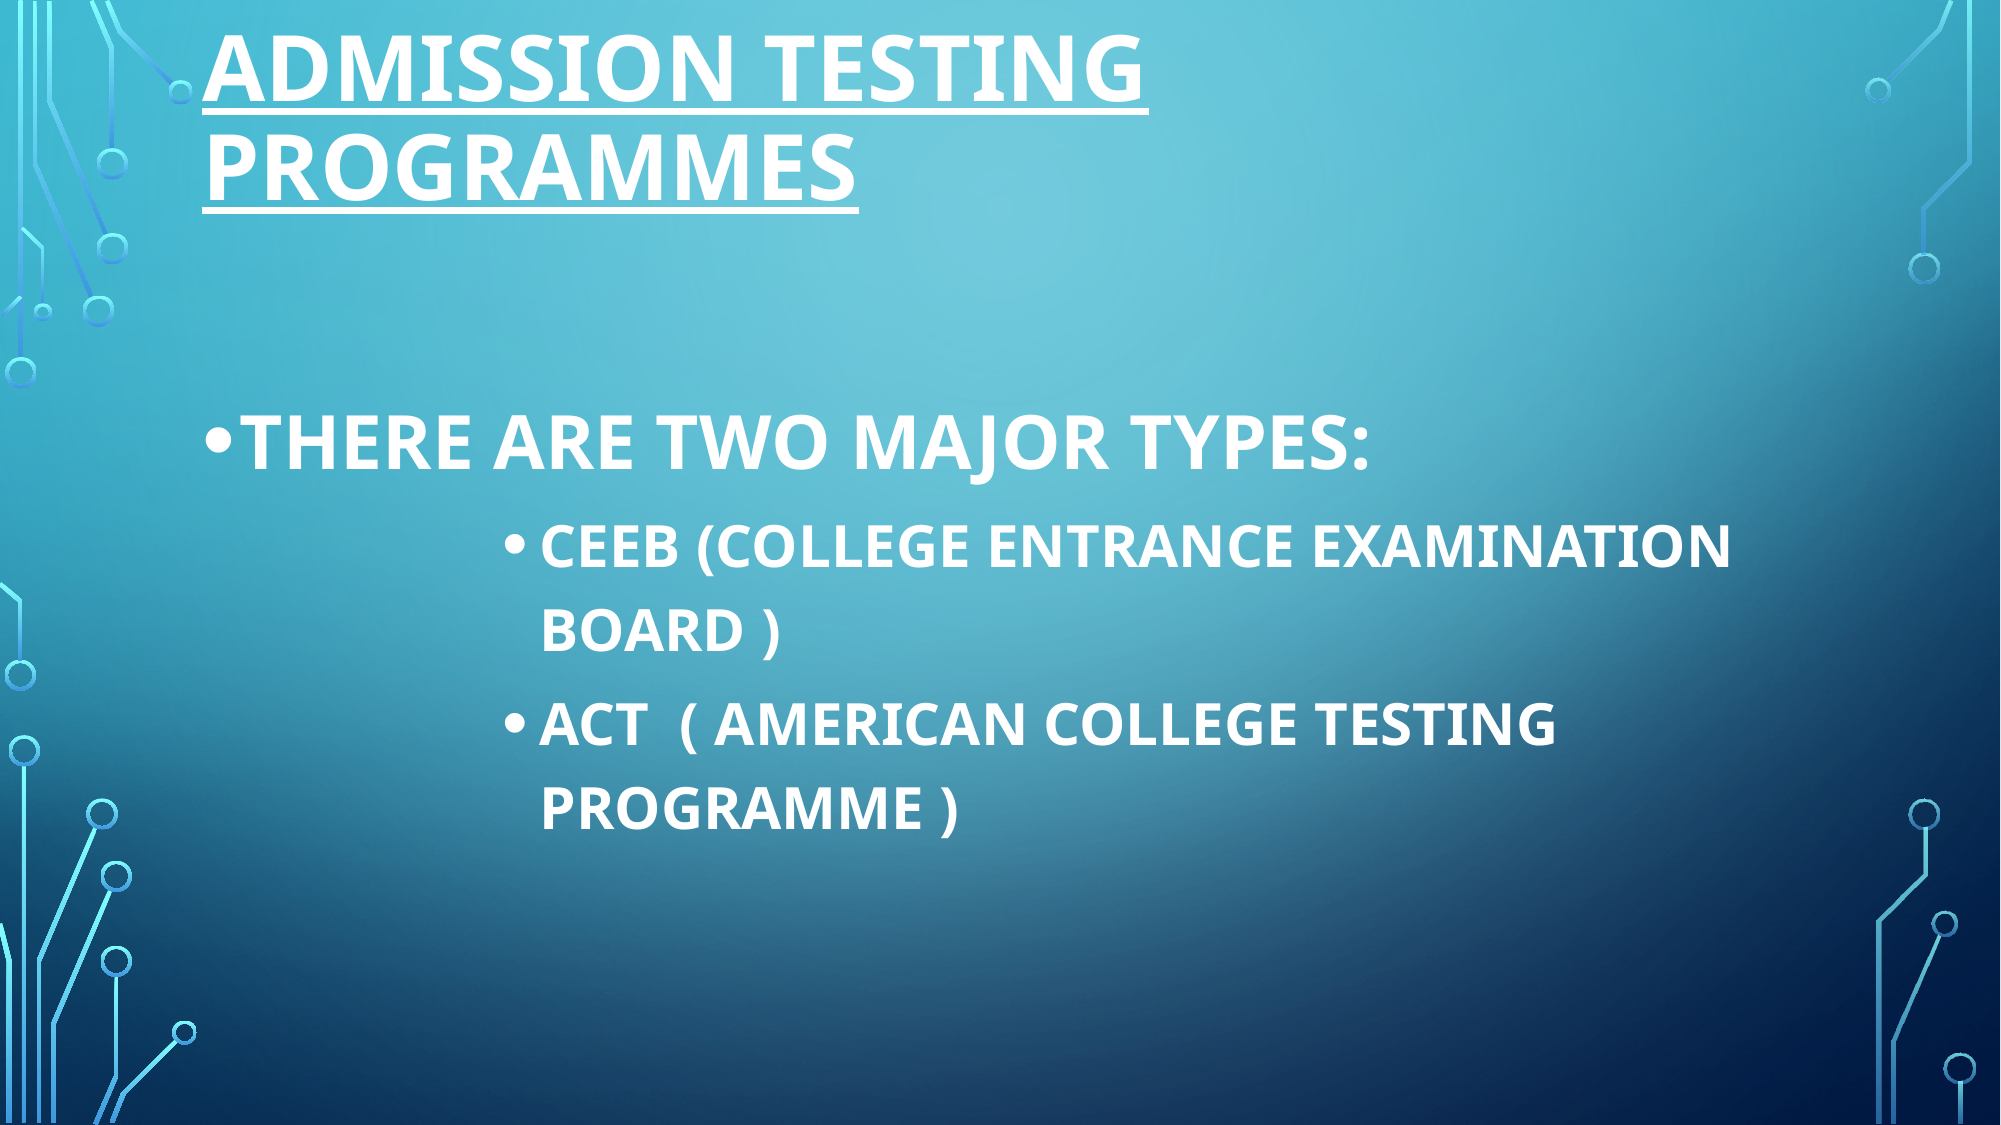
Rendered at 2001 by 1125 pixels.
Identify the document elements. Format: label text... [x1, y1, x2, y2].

list THERE ARE TWO MAJOR TYPES: CEEB (COLLEGE ENTRANCE EXAMINATION BOARD ) ACT ( AMERICAN COLLEGE TESTING PROGRAMME ) [187, 369, 1813, 950]
title ADMISSION TESTING PROGRAMMES [187, 0, 1813, 243]
